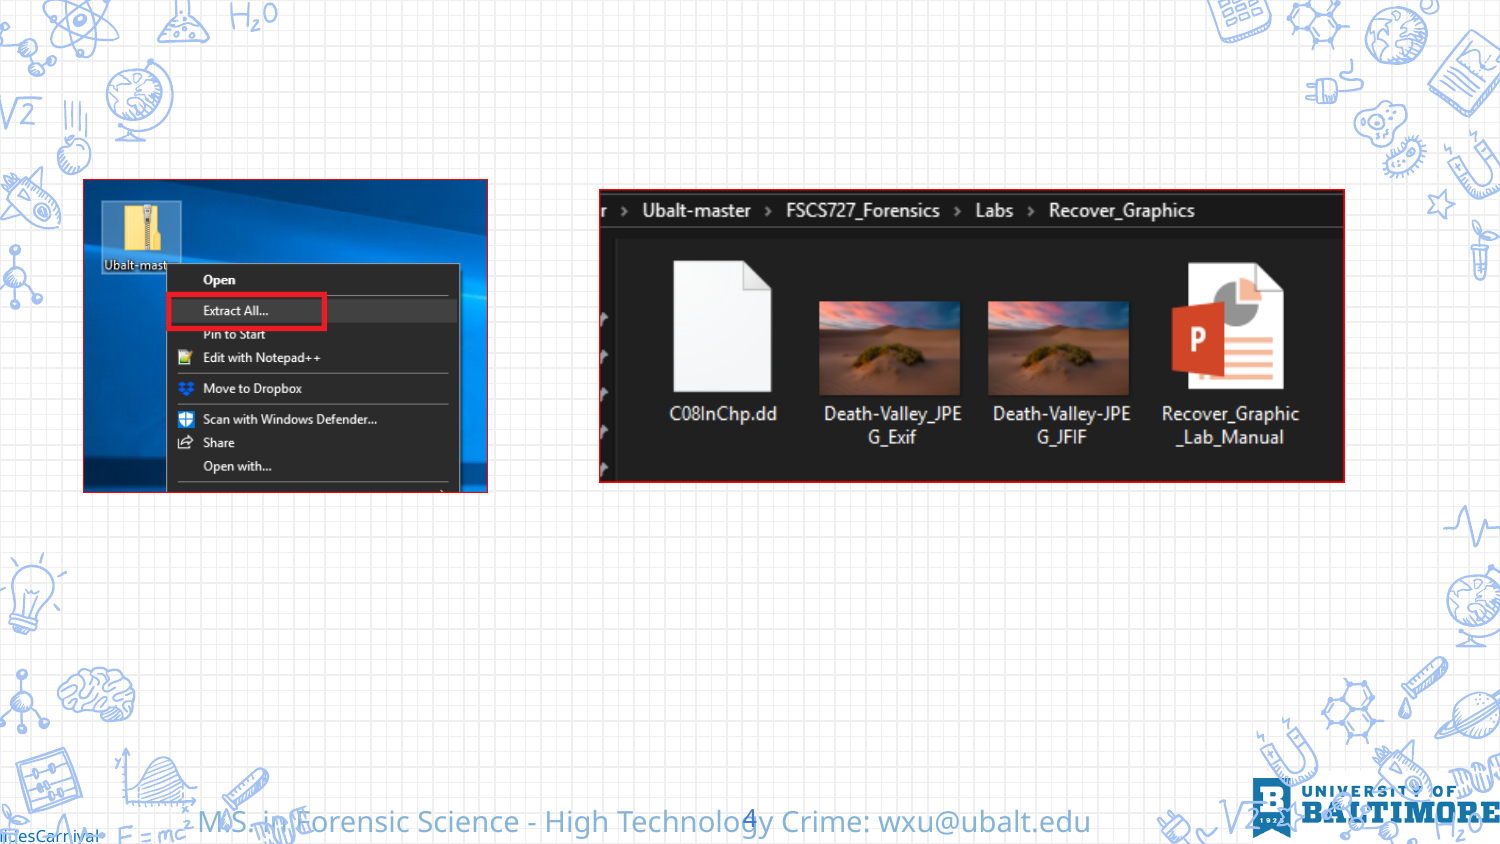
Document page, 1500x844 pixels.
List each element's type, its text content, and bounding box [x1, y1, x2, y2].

picture [1375, 780, 1390, 791]
slide_number 4 [705, 796, 795, 844]
picture [1342, 796, 1349, 806]
picture [1253, 771, 1500, 844]
picture [598, 188, 1345, 483]
picture [83, 178, 488, 493]
picture [1481, 771, 1489, 788]
picture [1408, 786, 1417, 792]
picture [1354, 819, 1361, 827]
picture [1381, 771, 1421, 792]
picture [1283, 771, 1308, 783]
picture [1388, 823, 1396, 835]
picture [1405, 773, 1430, 800]
picture [1471, 771, 1479, 786]
picture [1479, 779, 1483, 790]
